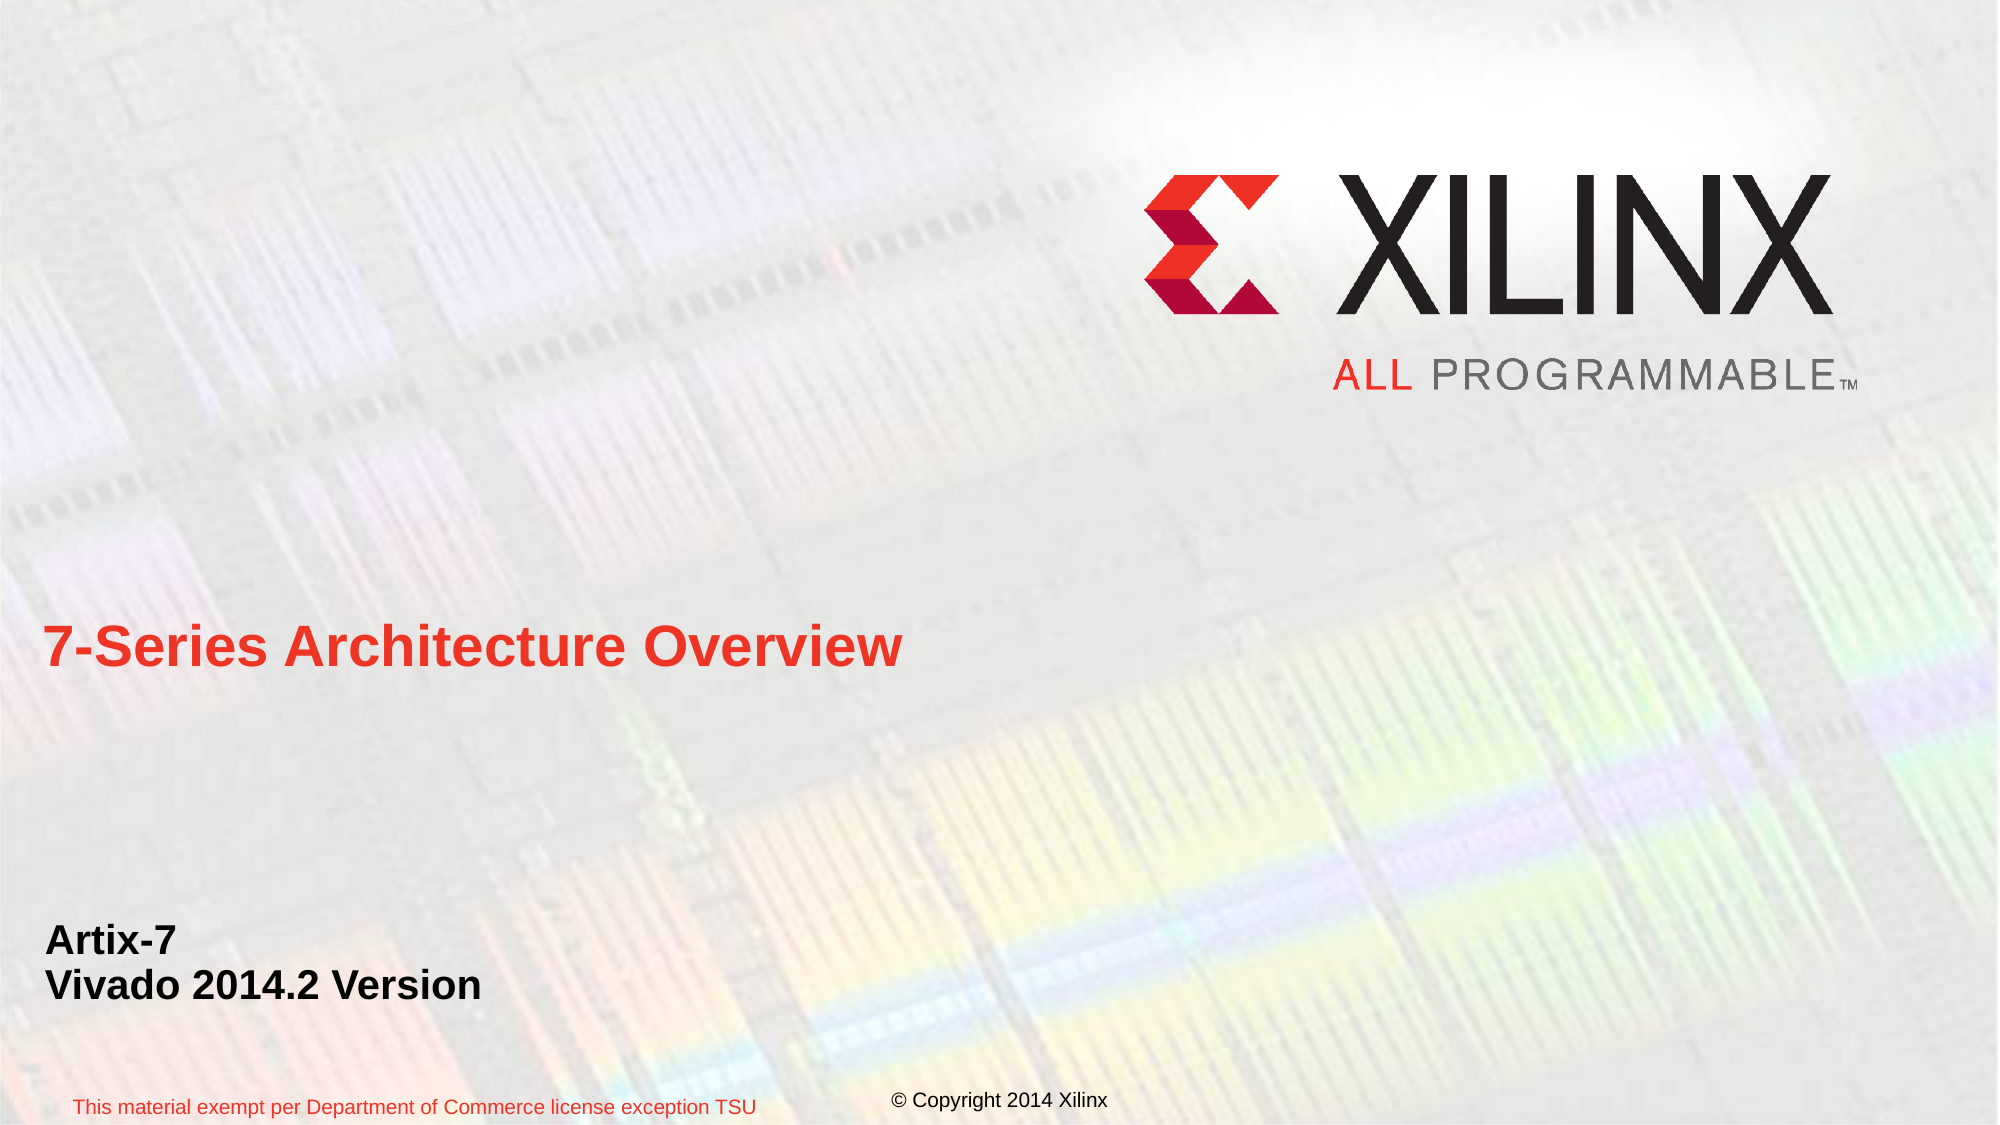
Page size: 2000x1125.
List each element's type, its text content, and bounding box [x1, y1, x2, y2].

subtitle Artix-7 Vivado 2014.2 Version [29, 907, 1118, 1020]
footer © Copyright 2014 Xilinx [683, 1079, 1317, 1120]
title 7-Series Architecture Overview [27, 600, 1193, 784]
picture [0, 0, 2000, 1125]
